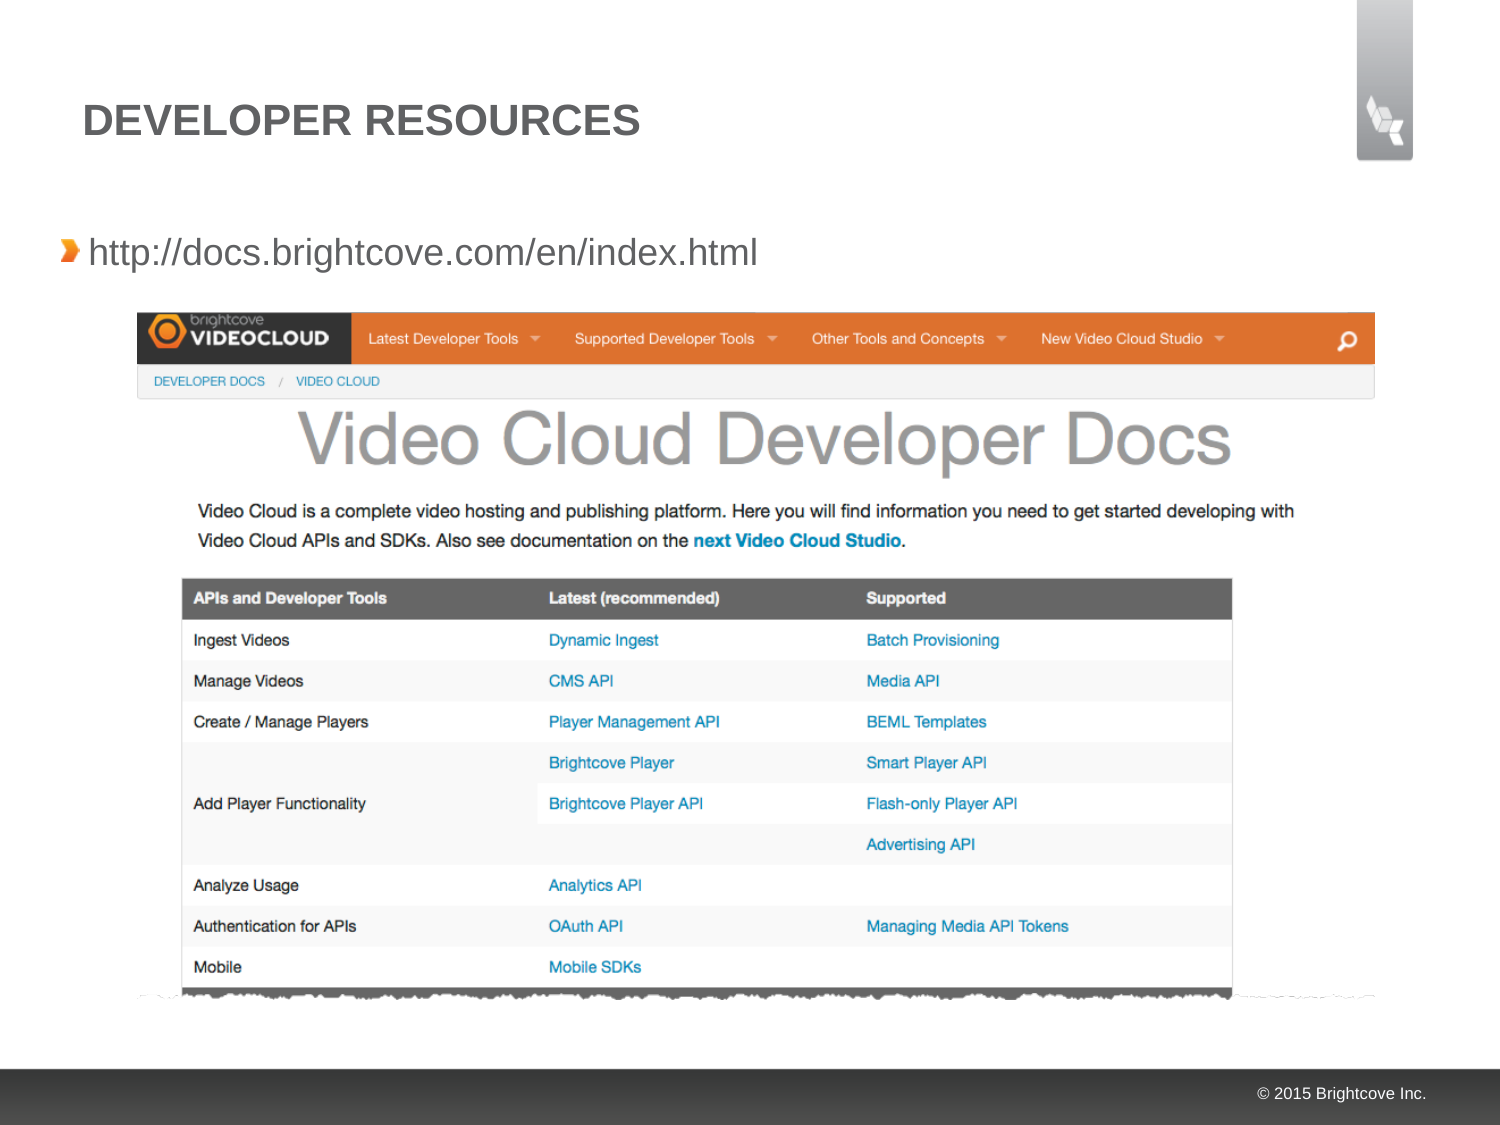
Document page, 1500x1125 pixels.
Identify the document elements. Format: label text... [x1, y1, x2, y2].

title Developer resources [66, 34, 1322, 203]
list http://docs.brightcove.com/en/index.html [46, 220, 1422, 937]
picture [0, 0, 1500, 1125]
